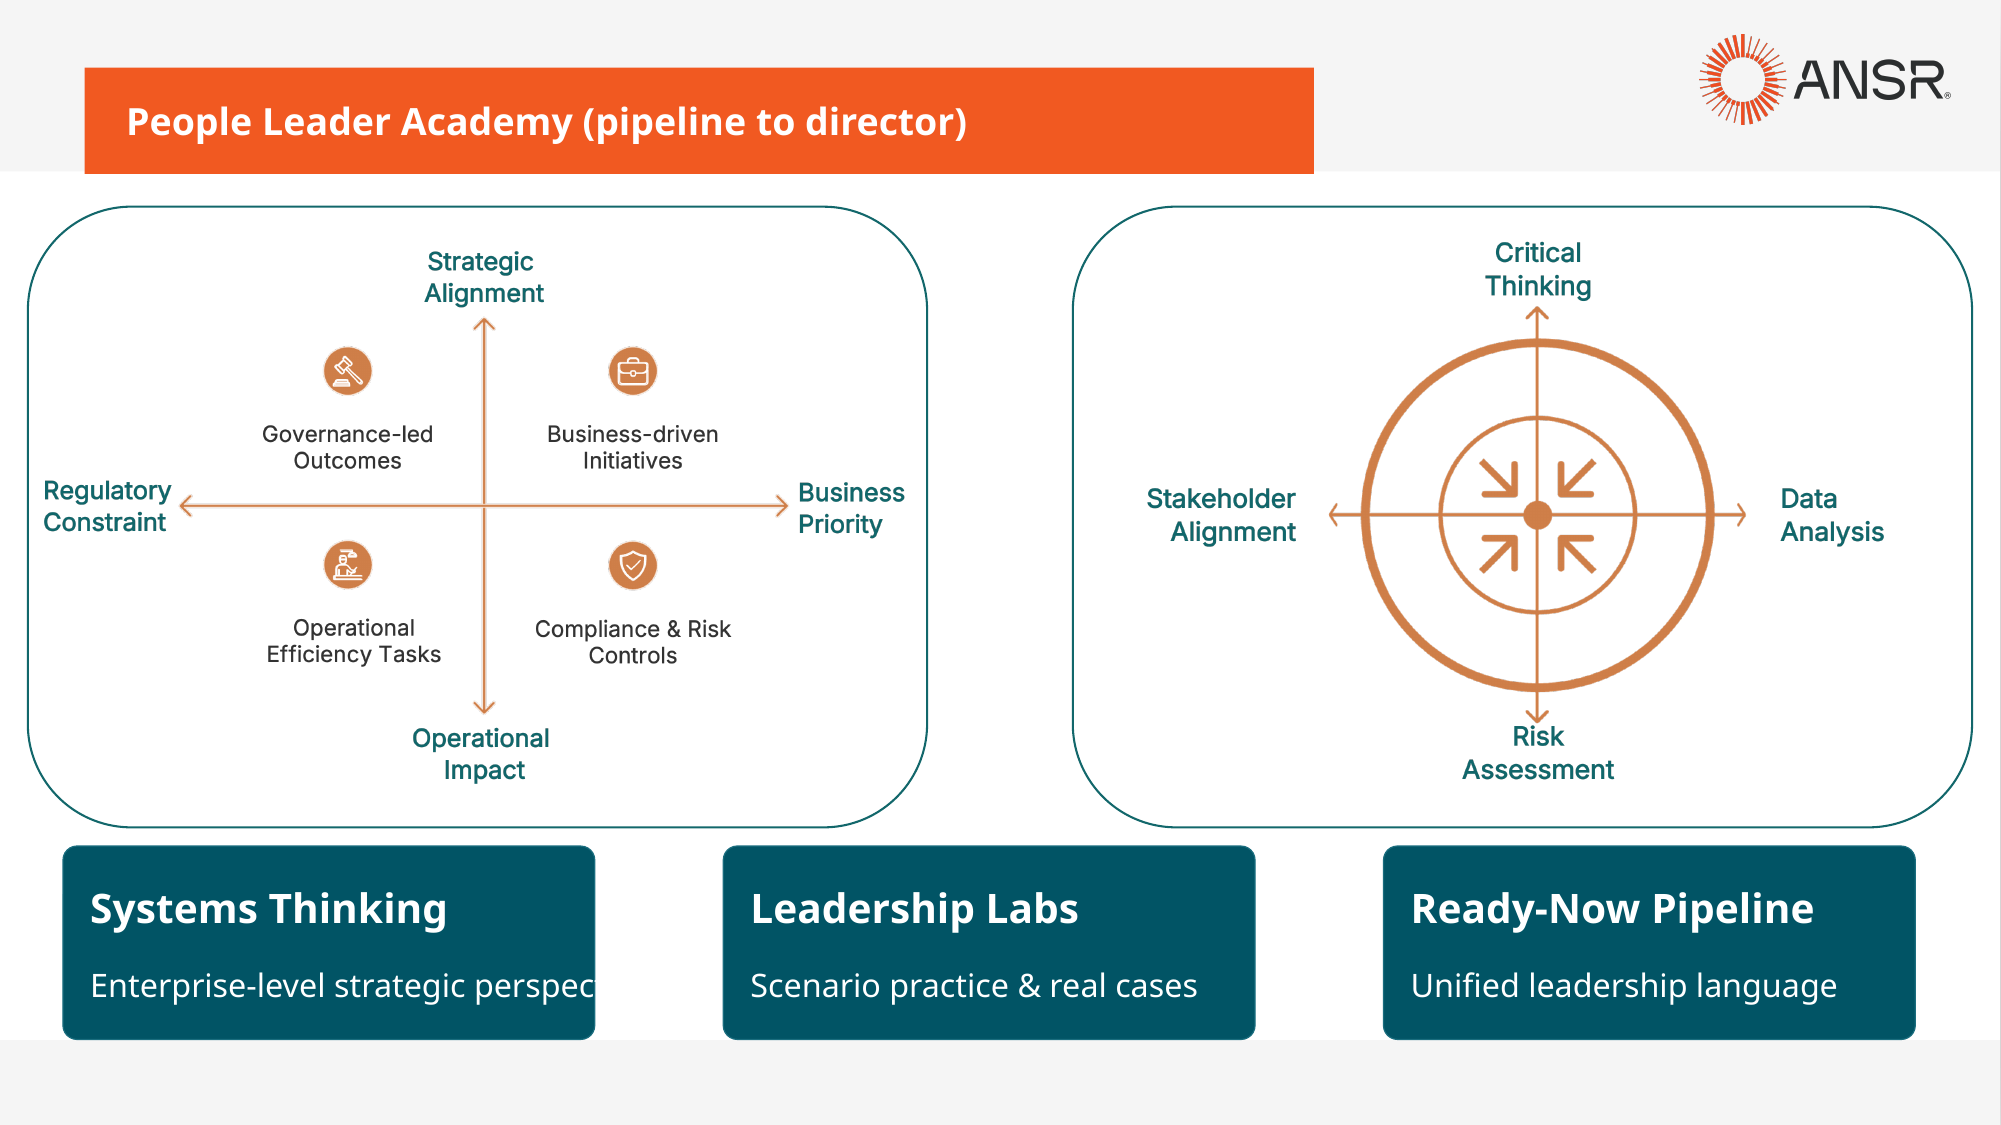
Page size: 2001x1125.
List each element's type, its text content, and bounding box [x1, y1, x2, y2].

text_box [723, 846, 1256, 1040]
picture [0, 238, 1012, 801]
text_box [1111, 205, 1934, 228]
picture [1088, 228, 1988, 801]
text_box [1071, 254, 1088, 780]
text_box [60, 801, 895, 829]
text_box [1383, 846, 1916, 1040]
picture [1699, 34, 1951, 125]
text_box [62, 846, 595, 1040]
text_box People Leader Academy (pipeline to director) [84, 67, 1315, 175]
text_box [1105, 801, 1940, 829]
text_box [55, 205, 900, 238]
